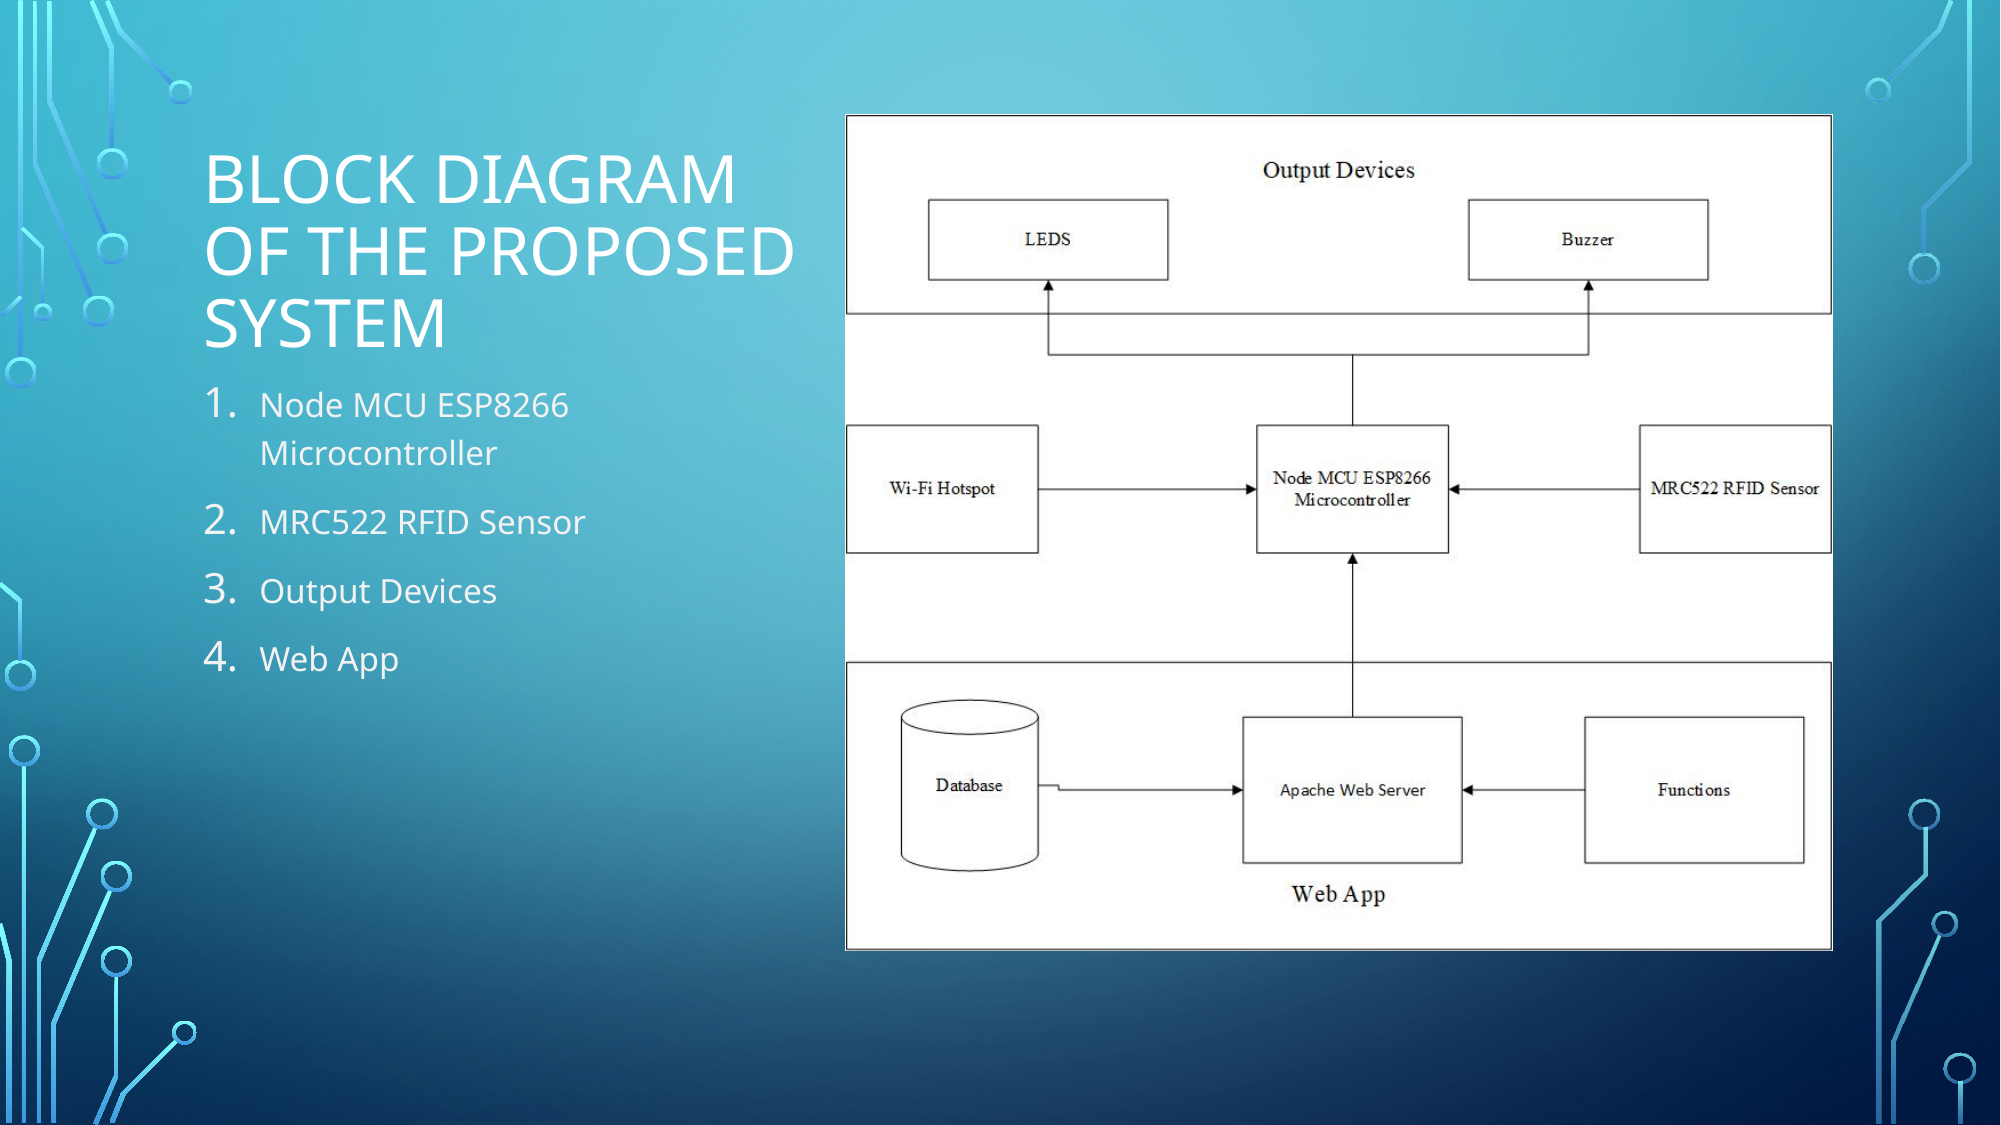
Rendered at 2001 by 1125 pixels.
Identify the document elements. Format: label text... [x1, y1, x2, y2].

title Block diagram of the proposed system [188, 99, 821, 369]
list Node MCU ESP8266 Microcontroller MRC522 RFID Sensor Output Devices Web App [188, 369, 821, 950]
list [845, 113, 1833, 951]
